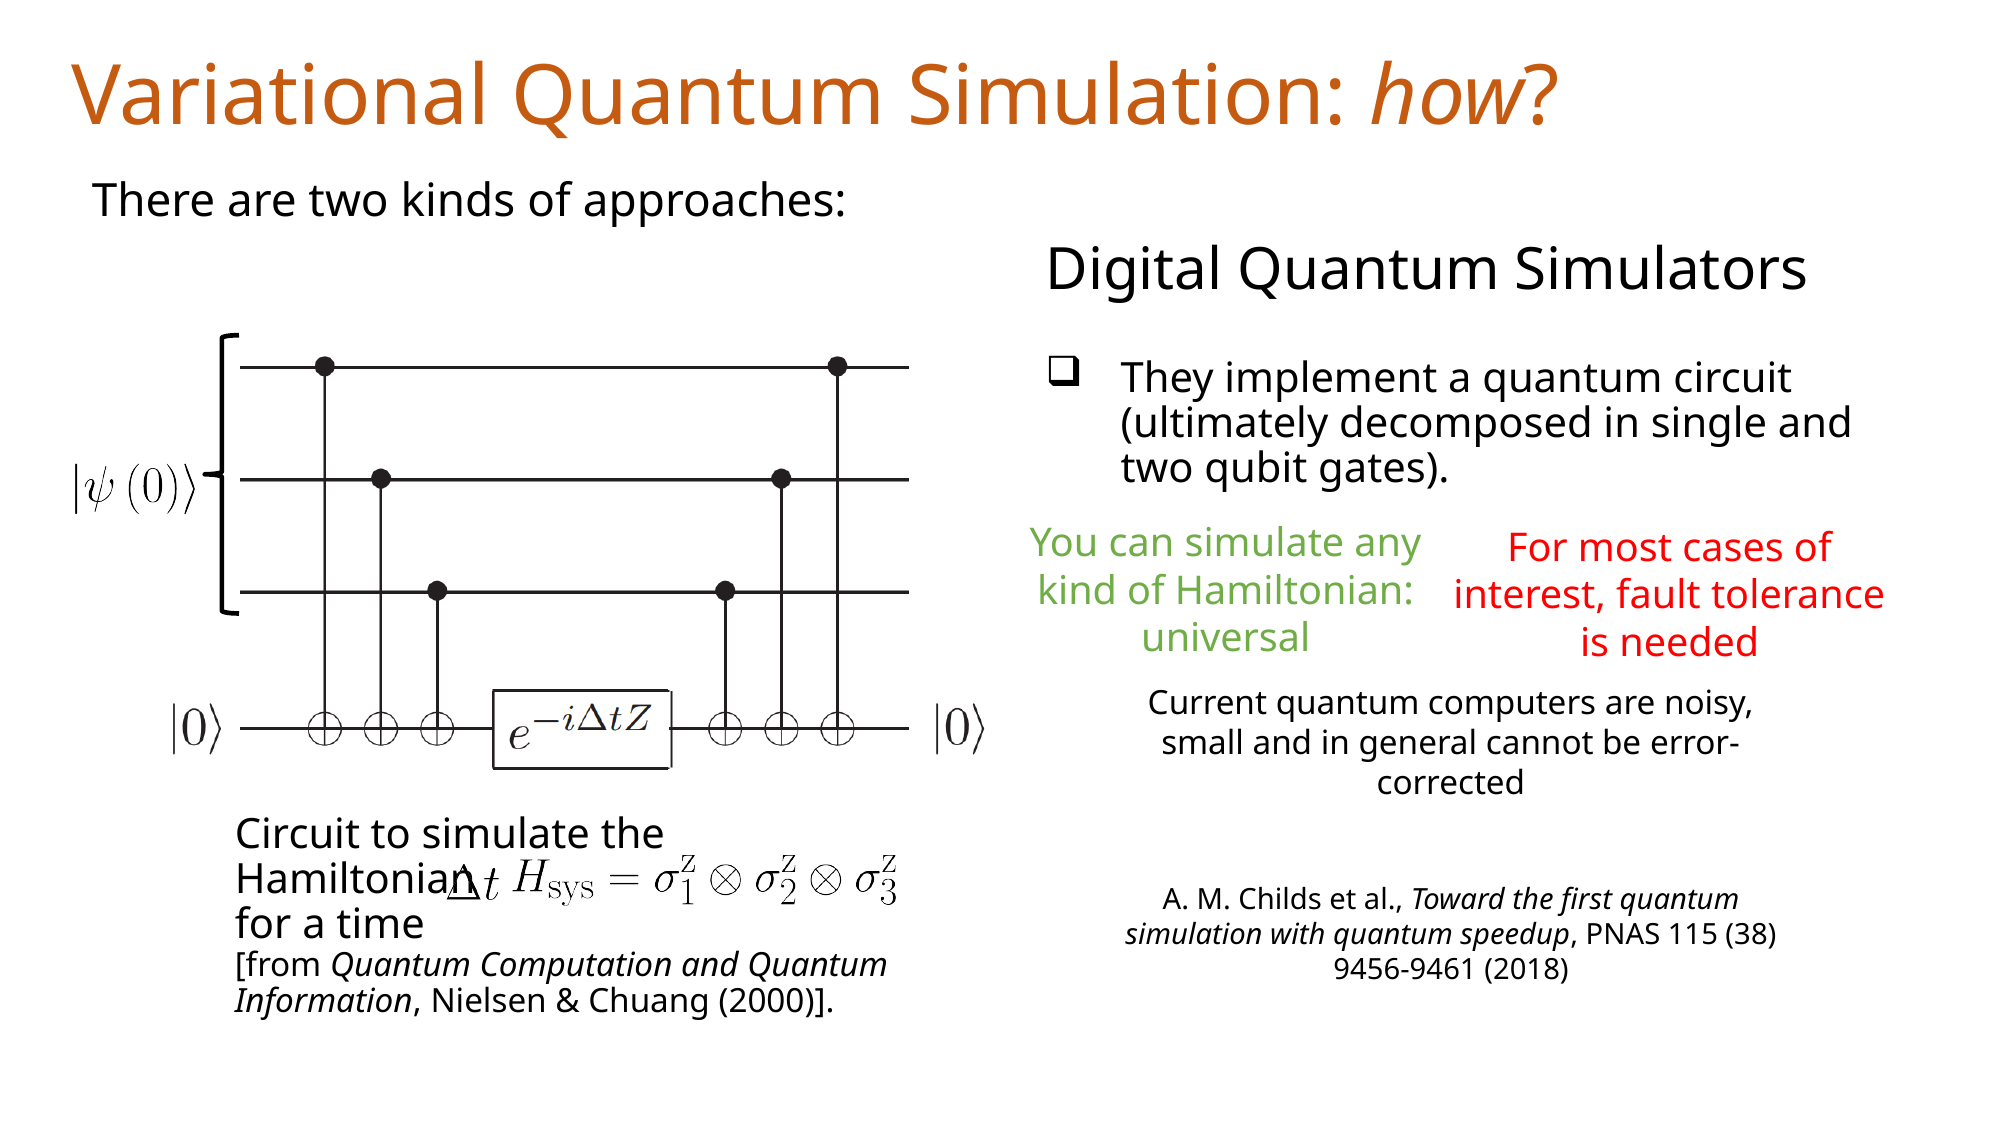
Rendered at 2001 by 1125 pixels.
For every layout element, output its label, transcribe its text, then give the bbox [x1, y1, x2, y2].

text_box You can simulate any kind of Hamiltonian: universal [1005, 502, 1468, 723]
text_box Current quantum computers are noisy, small and in general cannot be error-corrected A. M. Childs et al., Toward the first quantum simulation with quantum speedup, PNAS 115 (38) 9456-9461 (2018) [1098, 666, 1804, 1001]
picture [74, 334, 1001, 791]
text_box Circuit to simulate the Hamiltonian for a time [from Quantum Computation and Quantum Information, Nielsen & Chuang (2000)]. [199, 805, 931, 1080]
picture [446, 863, 500, 900]
text_box For most cases of interest, fault tolerance is needed [1427, 506, 1912, 727]
text_box Digital Quantum Simulators They implement a quantum circuit (ultimately decomposed in single and two qubit gates). [1009, 232, 1925, 956]
picture [511, 854, 896, 906]
list There are two kinds of approaches: [56, 169, 1707, 272]
text_box Variational Quantum Simulation: how? [55, 0, 1781, 206]
